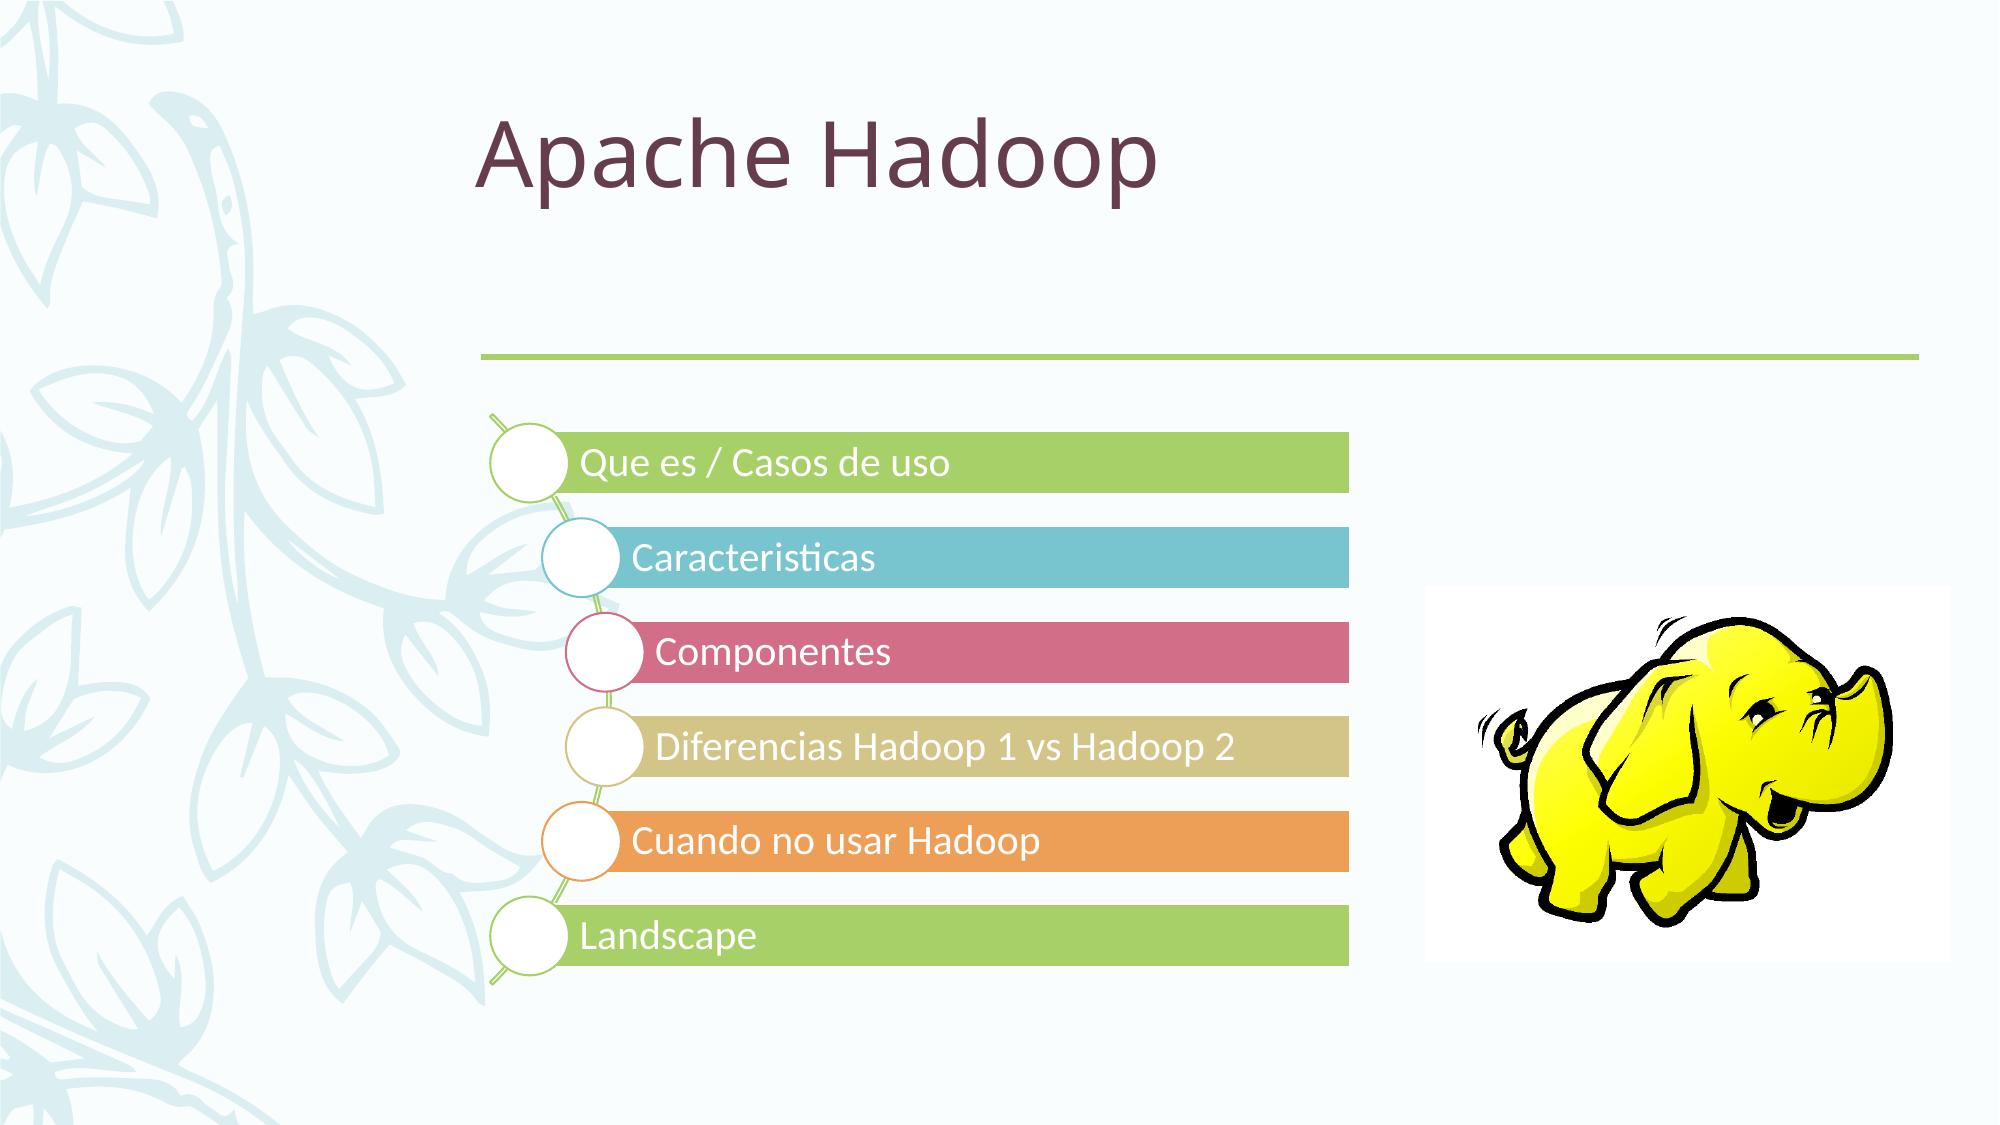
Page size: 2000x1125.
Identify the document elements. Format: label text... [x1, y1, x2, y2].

title Apache Hadoop [460, 93, 1920, 350]
picture [1424, 585, 1951, 962]
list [480, 399, 1359, 1000]
